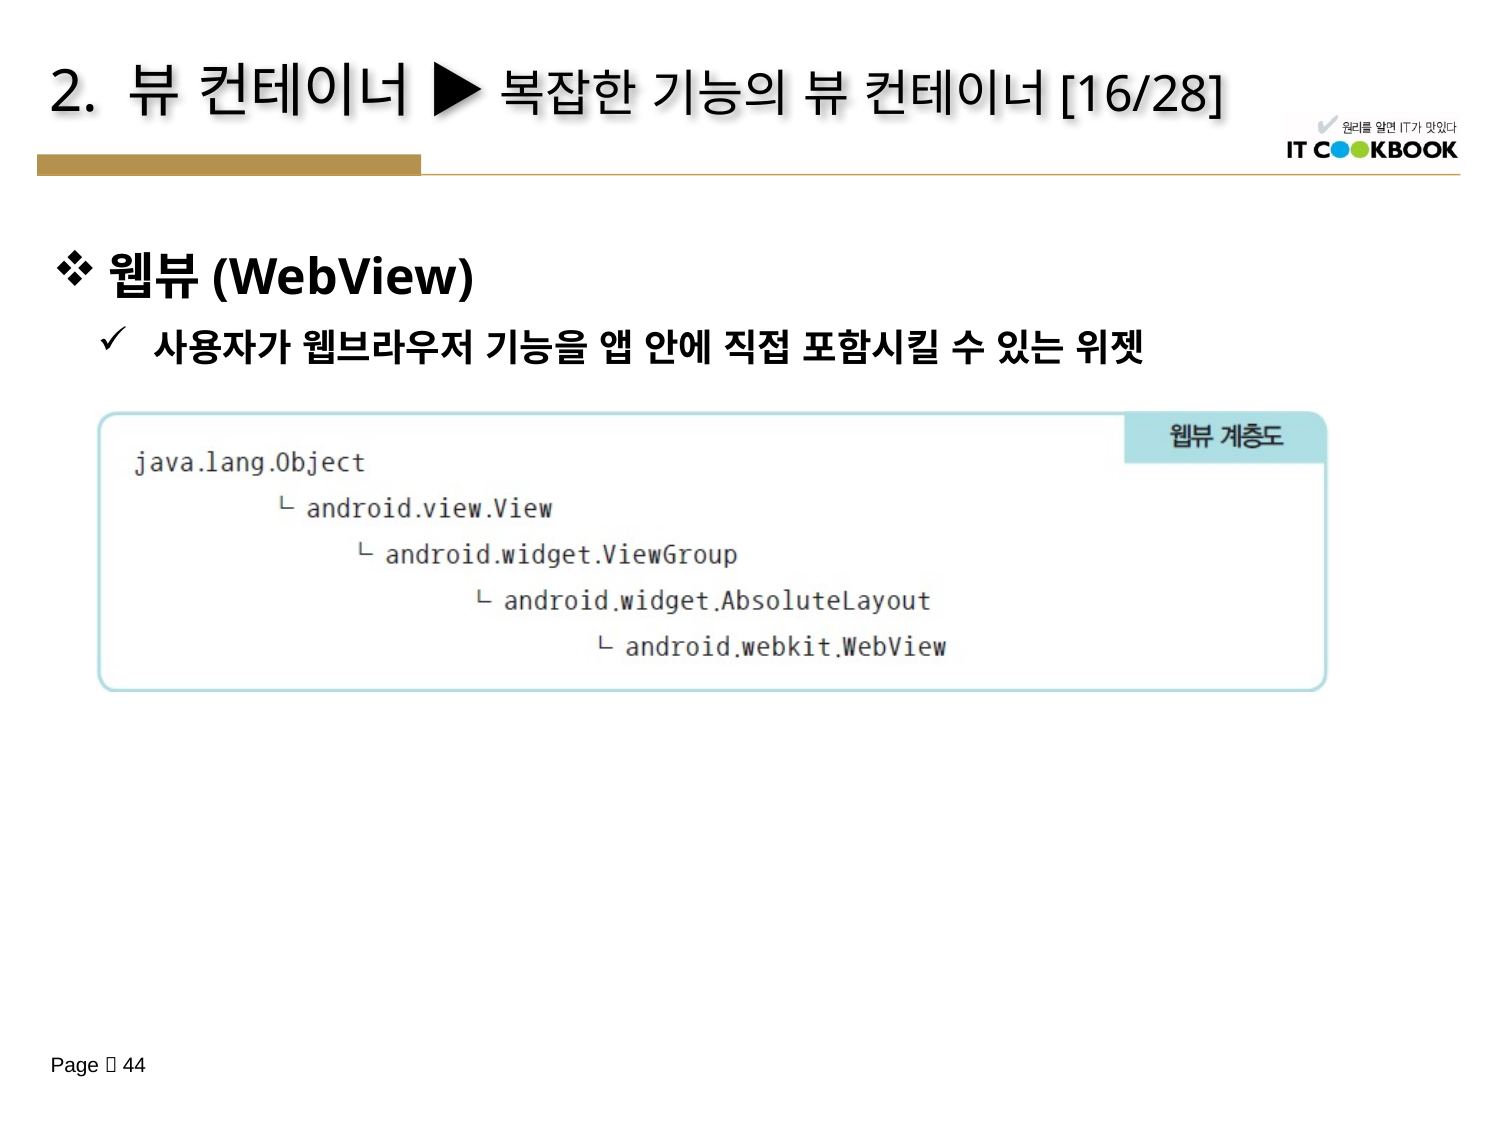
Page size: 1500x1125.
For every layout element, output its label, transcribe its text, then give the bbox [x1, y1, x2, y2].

picture [1448, 112, 1461, 160]
title 2. 뷰 컨테이너 ▶ 복잡한 기능의 뷰 컨테이너[16/28] [48, 53, 1448, 161]
picture [95, 411, 1330, 692]
list 웹뷰(WebView) 사용자가 웹브라우저 기능을 앱 안에 직접 포함시킬 수 있는 위젯 [8, 243, 1480, 1031]
